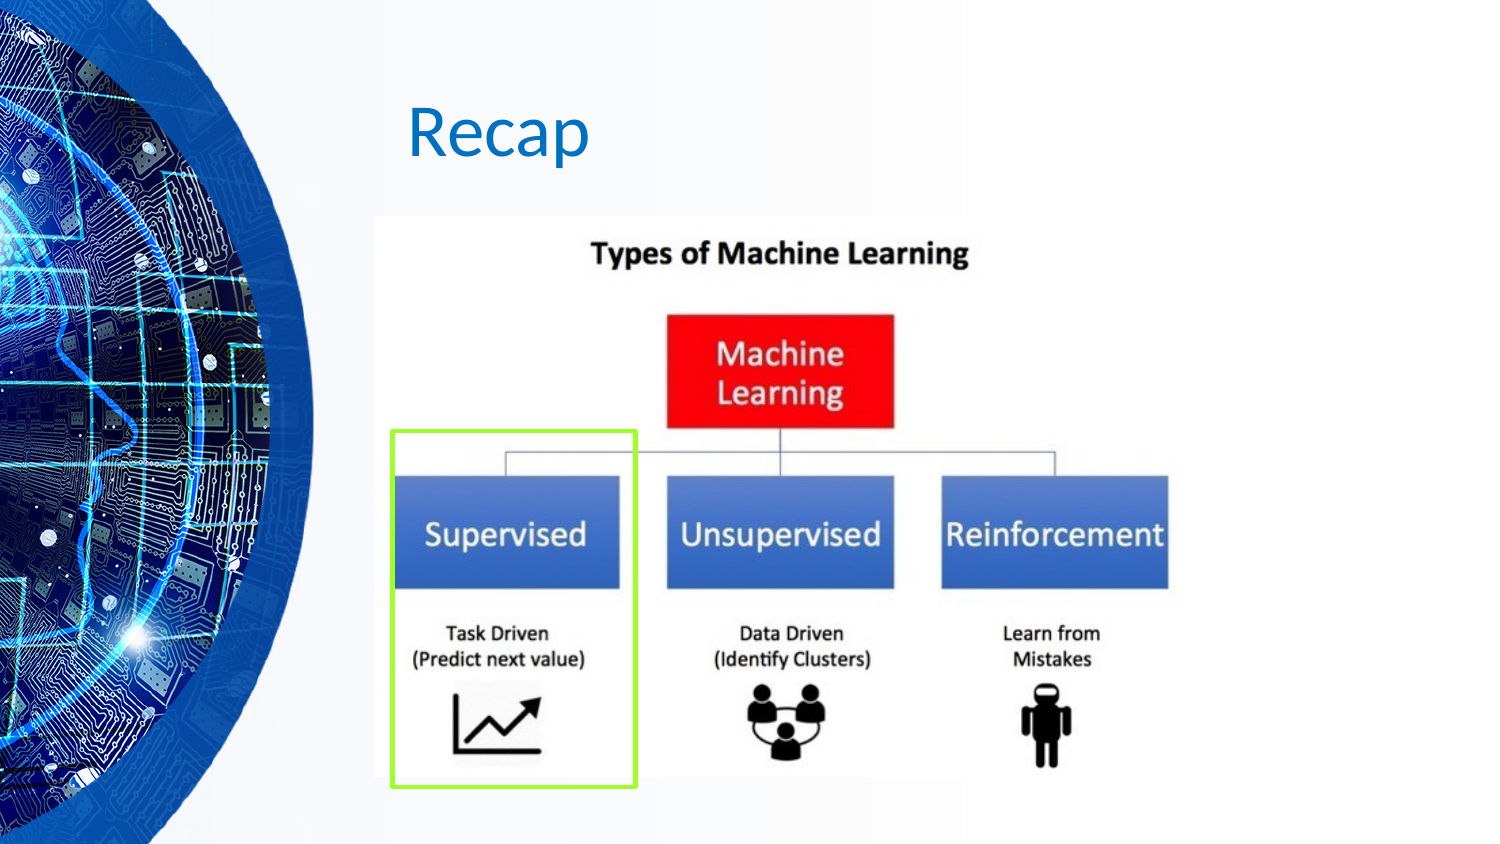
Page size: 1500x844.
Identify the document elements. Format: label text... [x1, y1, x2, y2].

title Recap [392, 66, 1424, 186]
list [374, 215, 1191, 778]
picture [0, 0, 1500, 844]
